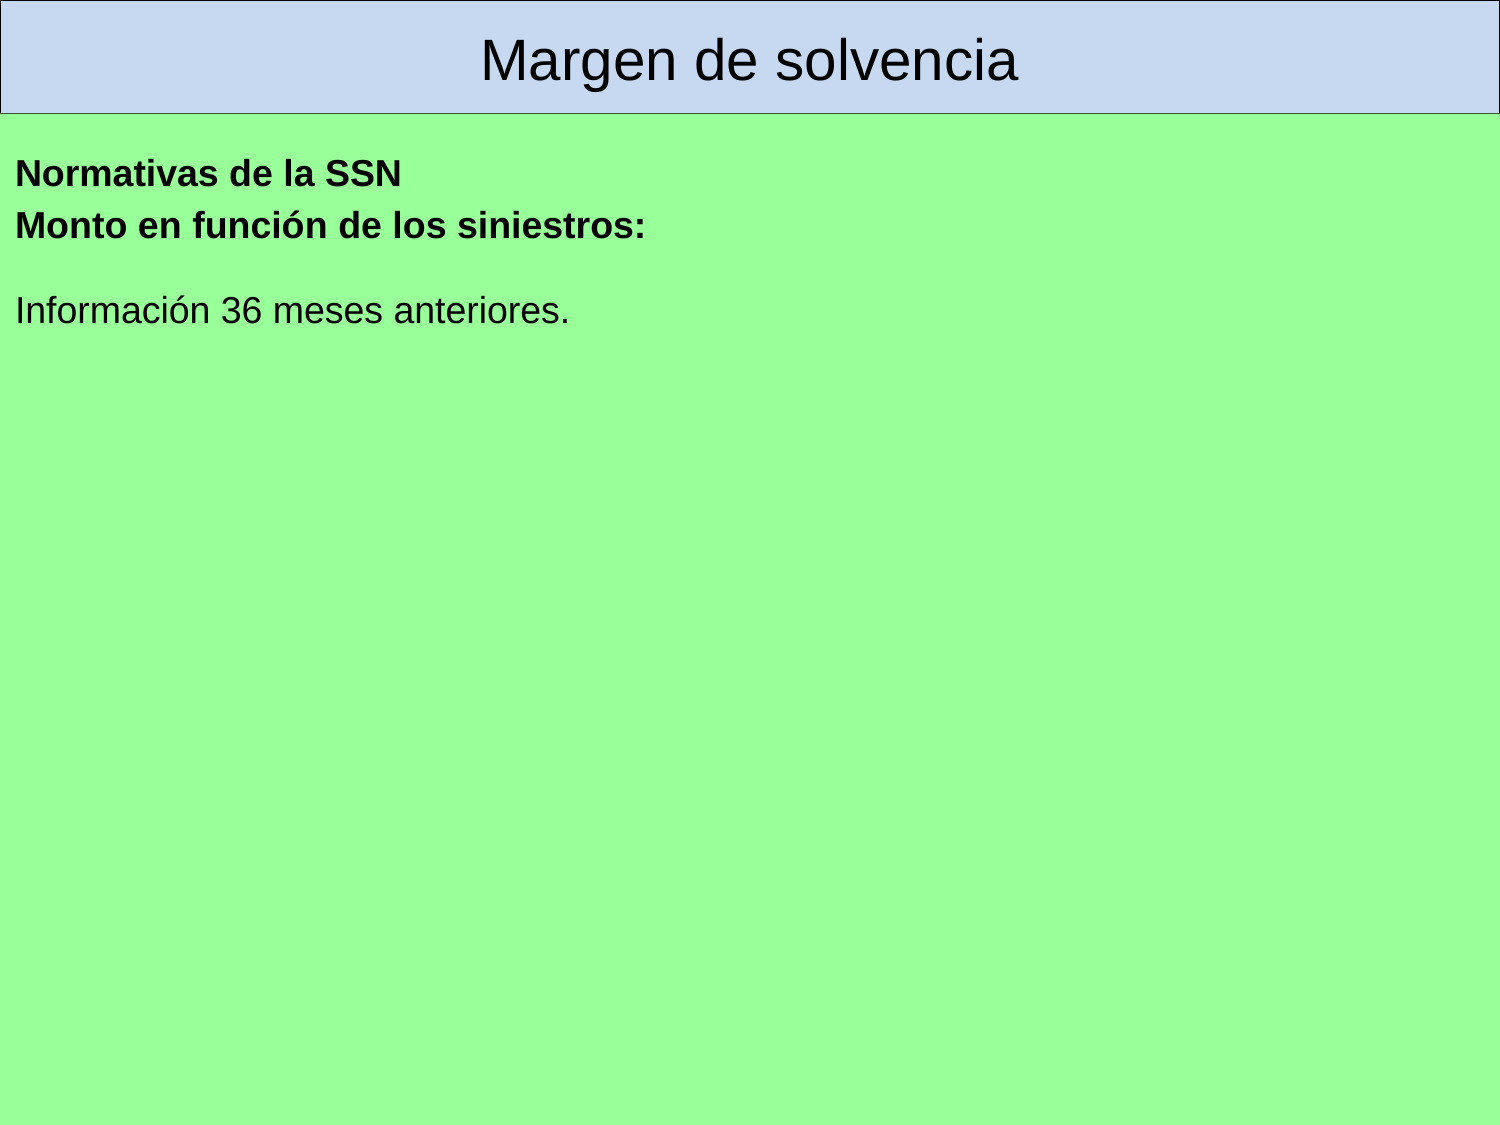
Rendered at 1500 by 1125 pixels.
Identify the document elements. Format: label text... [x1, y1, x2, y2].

title Margen de solvencia [0, 0, 1500, 113]
